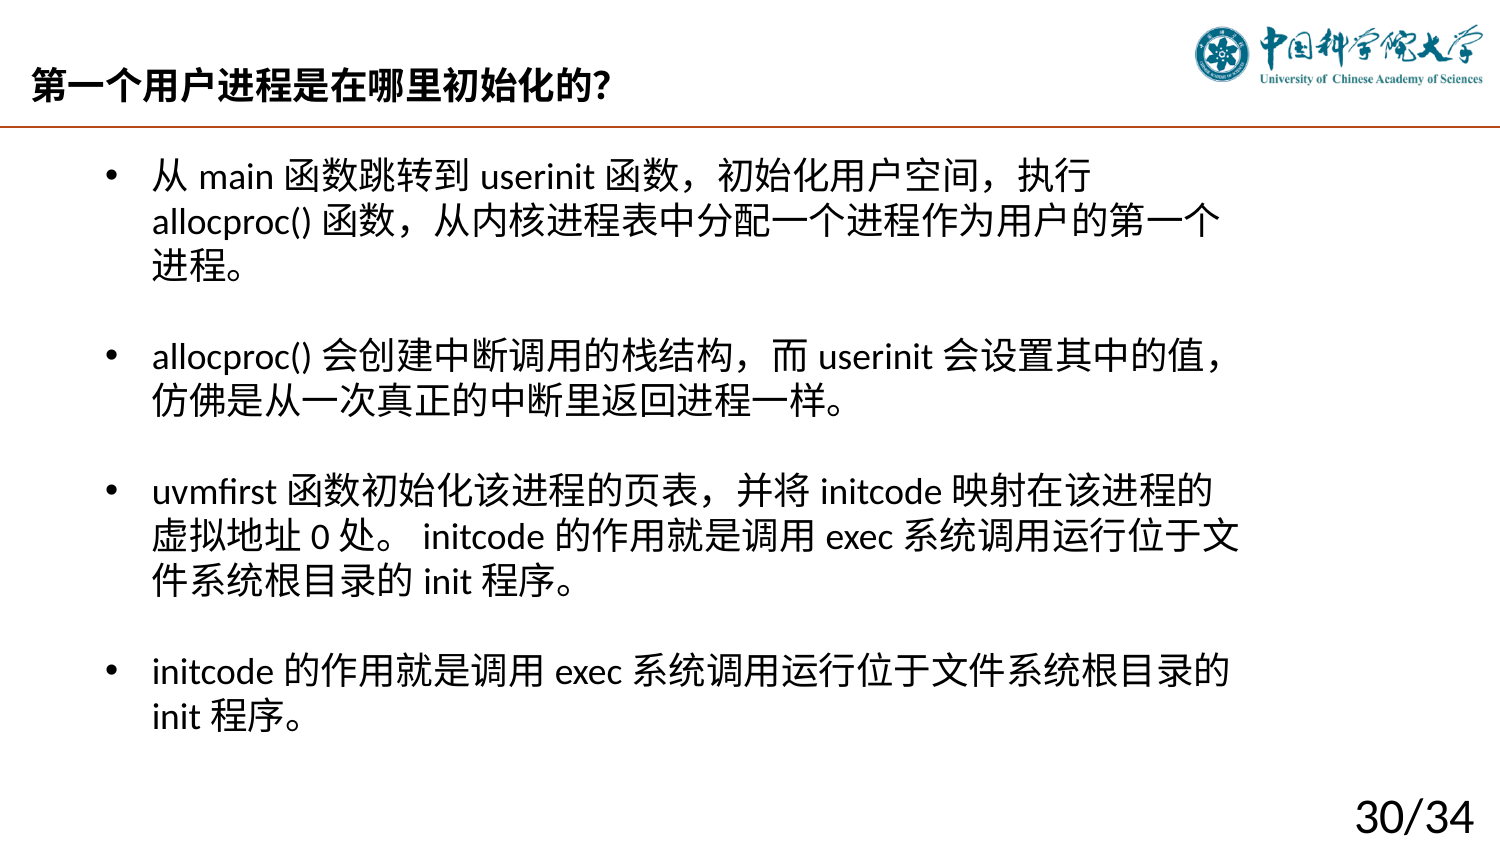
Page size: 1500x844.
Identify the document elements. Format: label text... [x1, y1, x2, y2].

picture [1194, 20, 1484, 90]
text_box 第一个用户进程是在哪里初始化的？ 从main函数跳转到userinit函数，初始化用户空间，执行allocproc()函数，从内核进程表中分配一个进程作为用户的第一个进程。 allocproc()会创建中断调用的栈结构，而userinit会设置其中的值，仿佛是从一次真正的中断里返回进程一样。 uvmfirst函数初始化该进程的页表，并将initcode映射在该进程的虚拟地址0处。initcode的作用就是调用exec系统调用运行位于文件系统根目录的init程序。 initcode的作用就是调用exec系统调用运行位于文件系统根目录的init程序。 [15, 128, 1256, 790]
text_box 第一个用户进程是在哪里初始化的？ 从main函数跳转到userinit函数，初始化用户空间，执行allocproc()函数，从内核进程表中分配一个进程作为用户的第一个进程。 allocproc()会创建中断调用的栈结构，而userinit会设置其中的值，仿佛是从一次真正的中断里返回进程一样。 uvmfirst函数初始化该进程的页表，并将initcode映射在该进程的虚拟地址0处。initcode的作用就是调用exec系统调用运行位于文件系统根目录的init程序。 initcode的作用就是调用exec系统调用运行位于文件系统根目录的init程序。 [15, 54, 1256, 126]
text_box 30/34 [1328, 776, 1500, 844]
